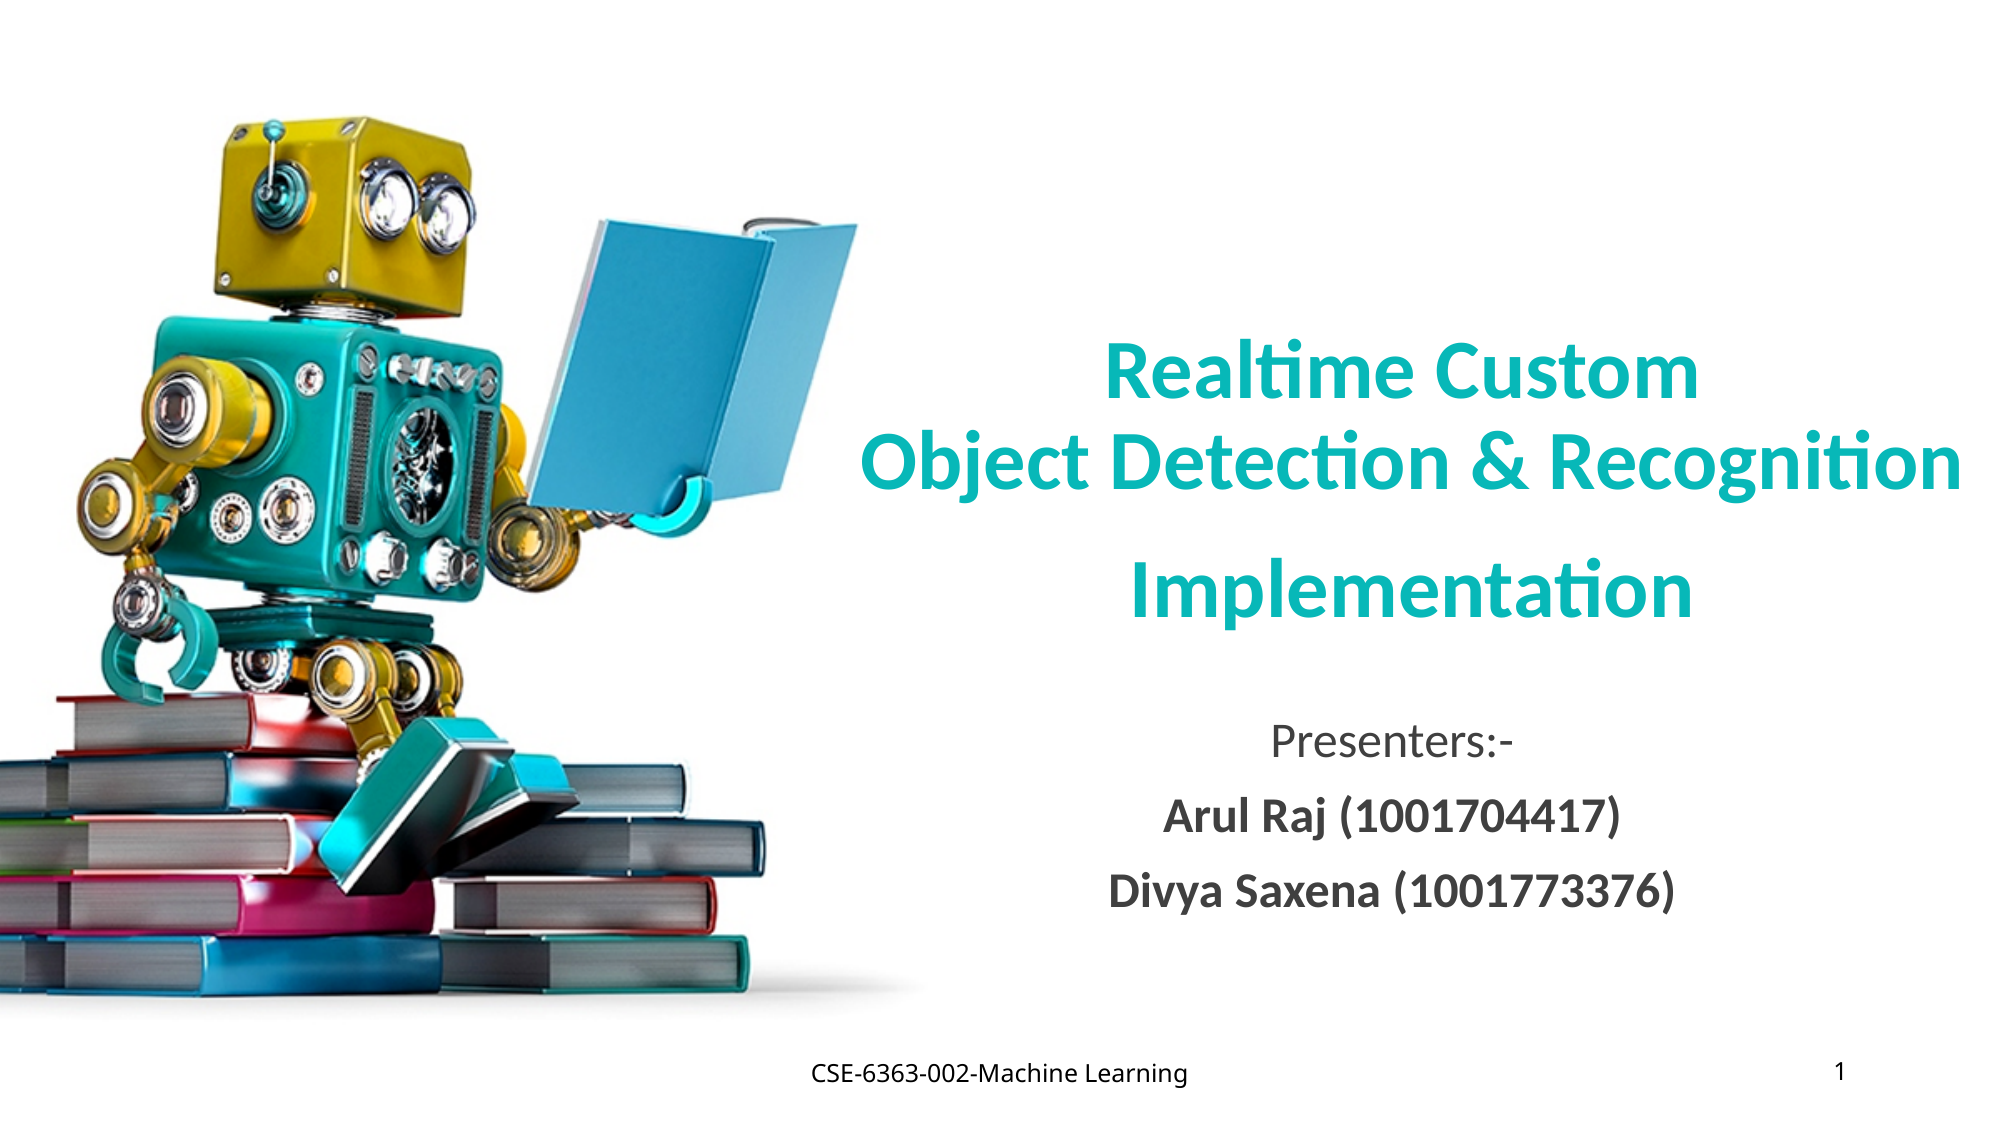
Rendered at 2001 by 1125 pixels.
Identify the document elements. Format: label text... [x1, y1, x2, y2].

text_box Realtime Custom Object Detection & Recognition Implementation [839, 251, 1986, 644]
picture [0, 0, 2001, 1125]
text_box CSE-6363-002-Machine Learning [662, 1042, 1338, 1103]
text_box Presenters:- Arul Raj (1001704417) Divya Saxena (1001773376) [819, 707, 1966, 979]
text_box 1 [1412, 1042, 1863, 1103]
